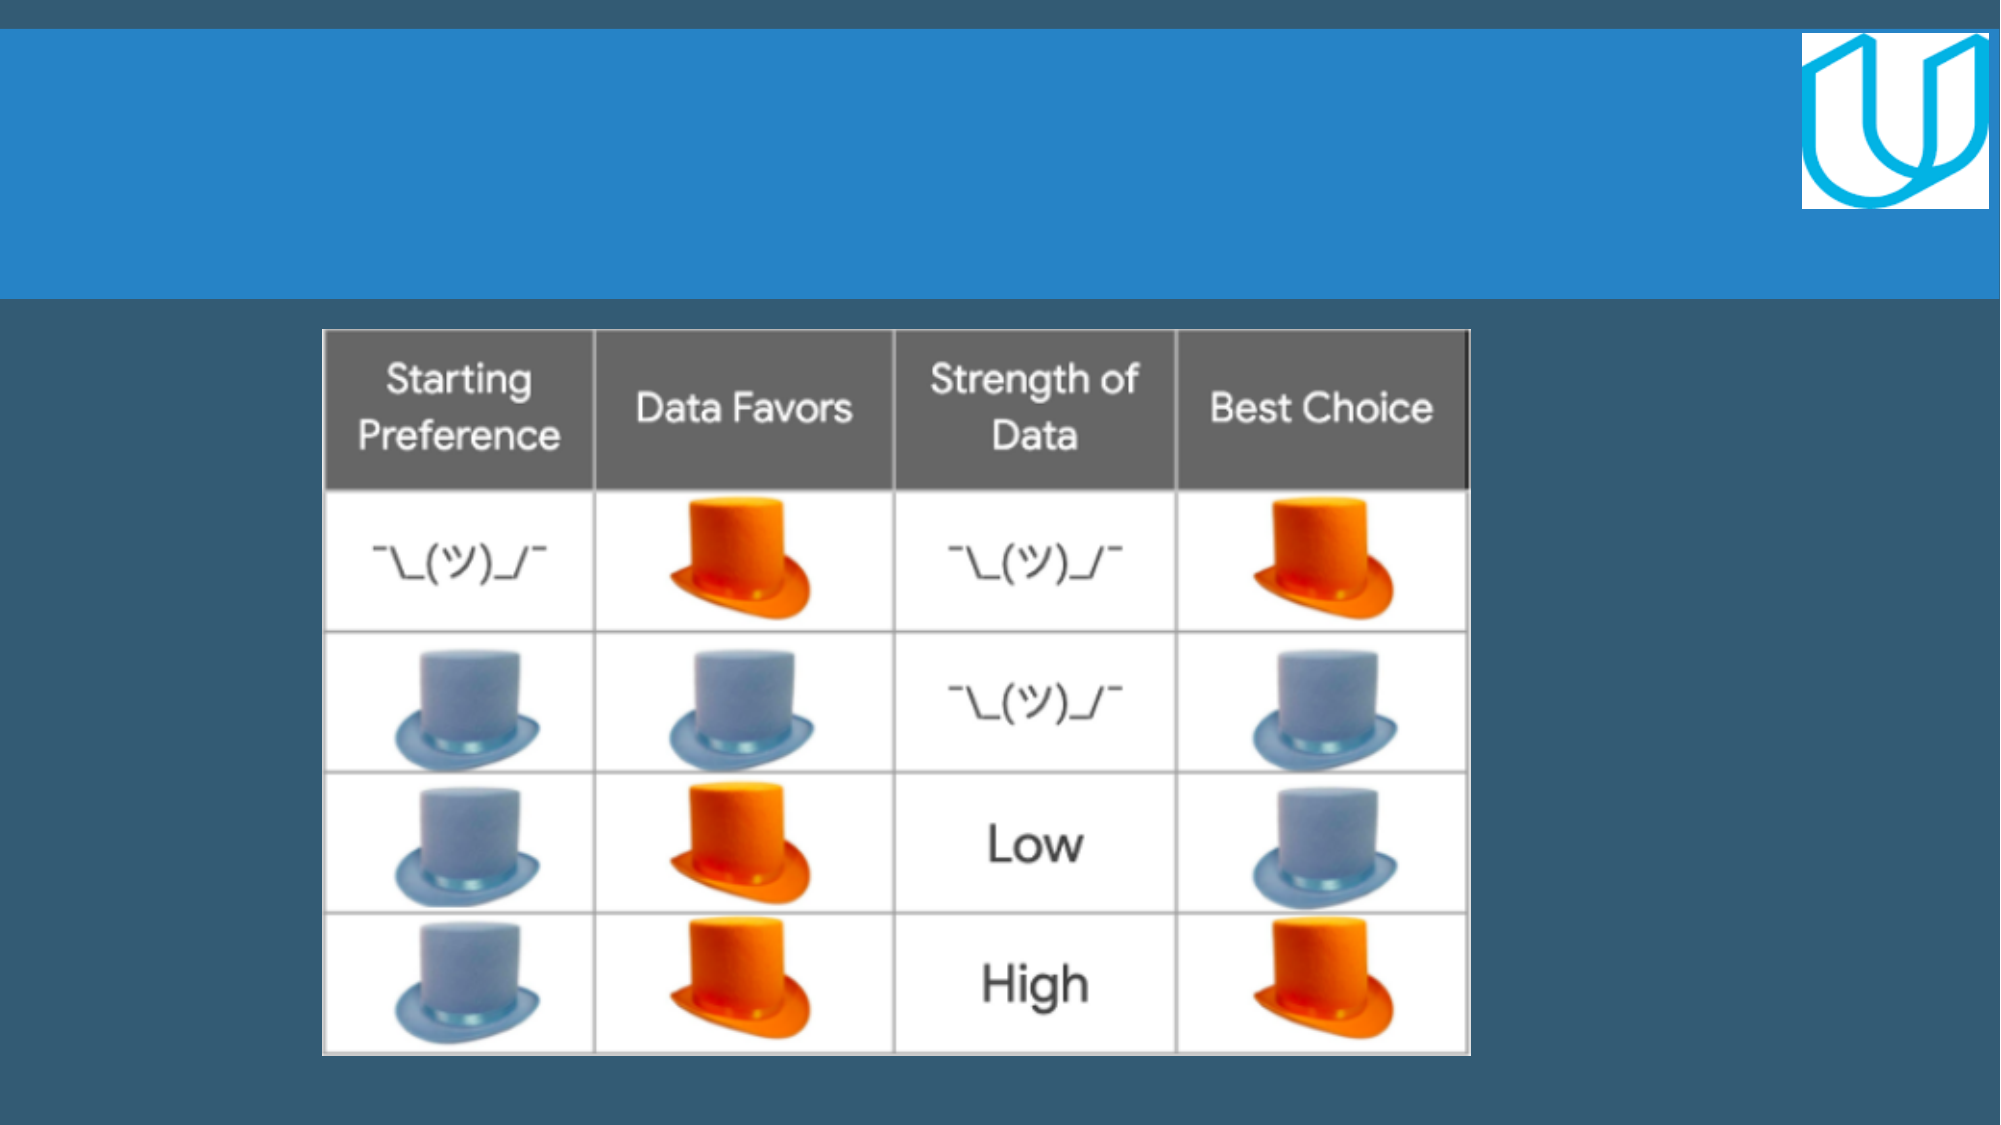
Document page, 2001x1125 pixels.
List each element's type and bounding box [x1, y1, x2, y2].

picture [1876, 124, 1989, 209]
picture [1816, 47, 1912, 197]
picture [1933, 47, 1974, 167]
picture [321, 329, 1471, 1057]
picture [1802, 33, 1989, 167]
picture [1802, 149, 1866, 209]
